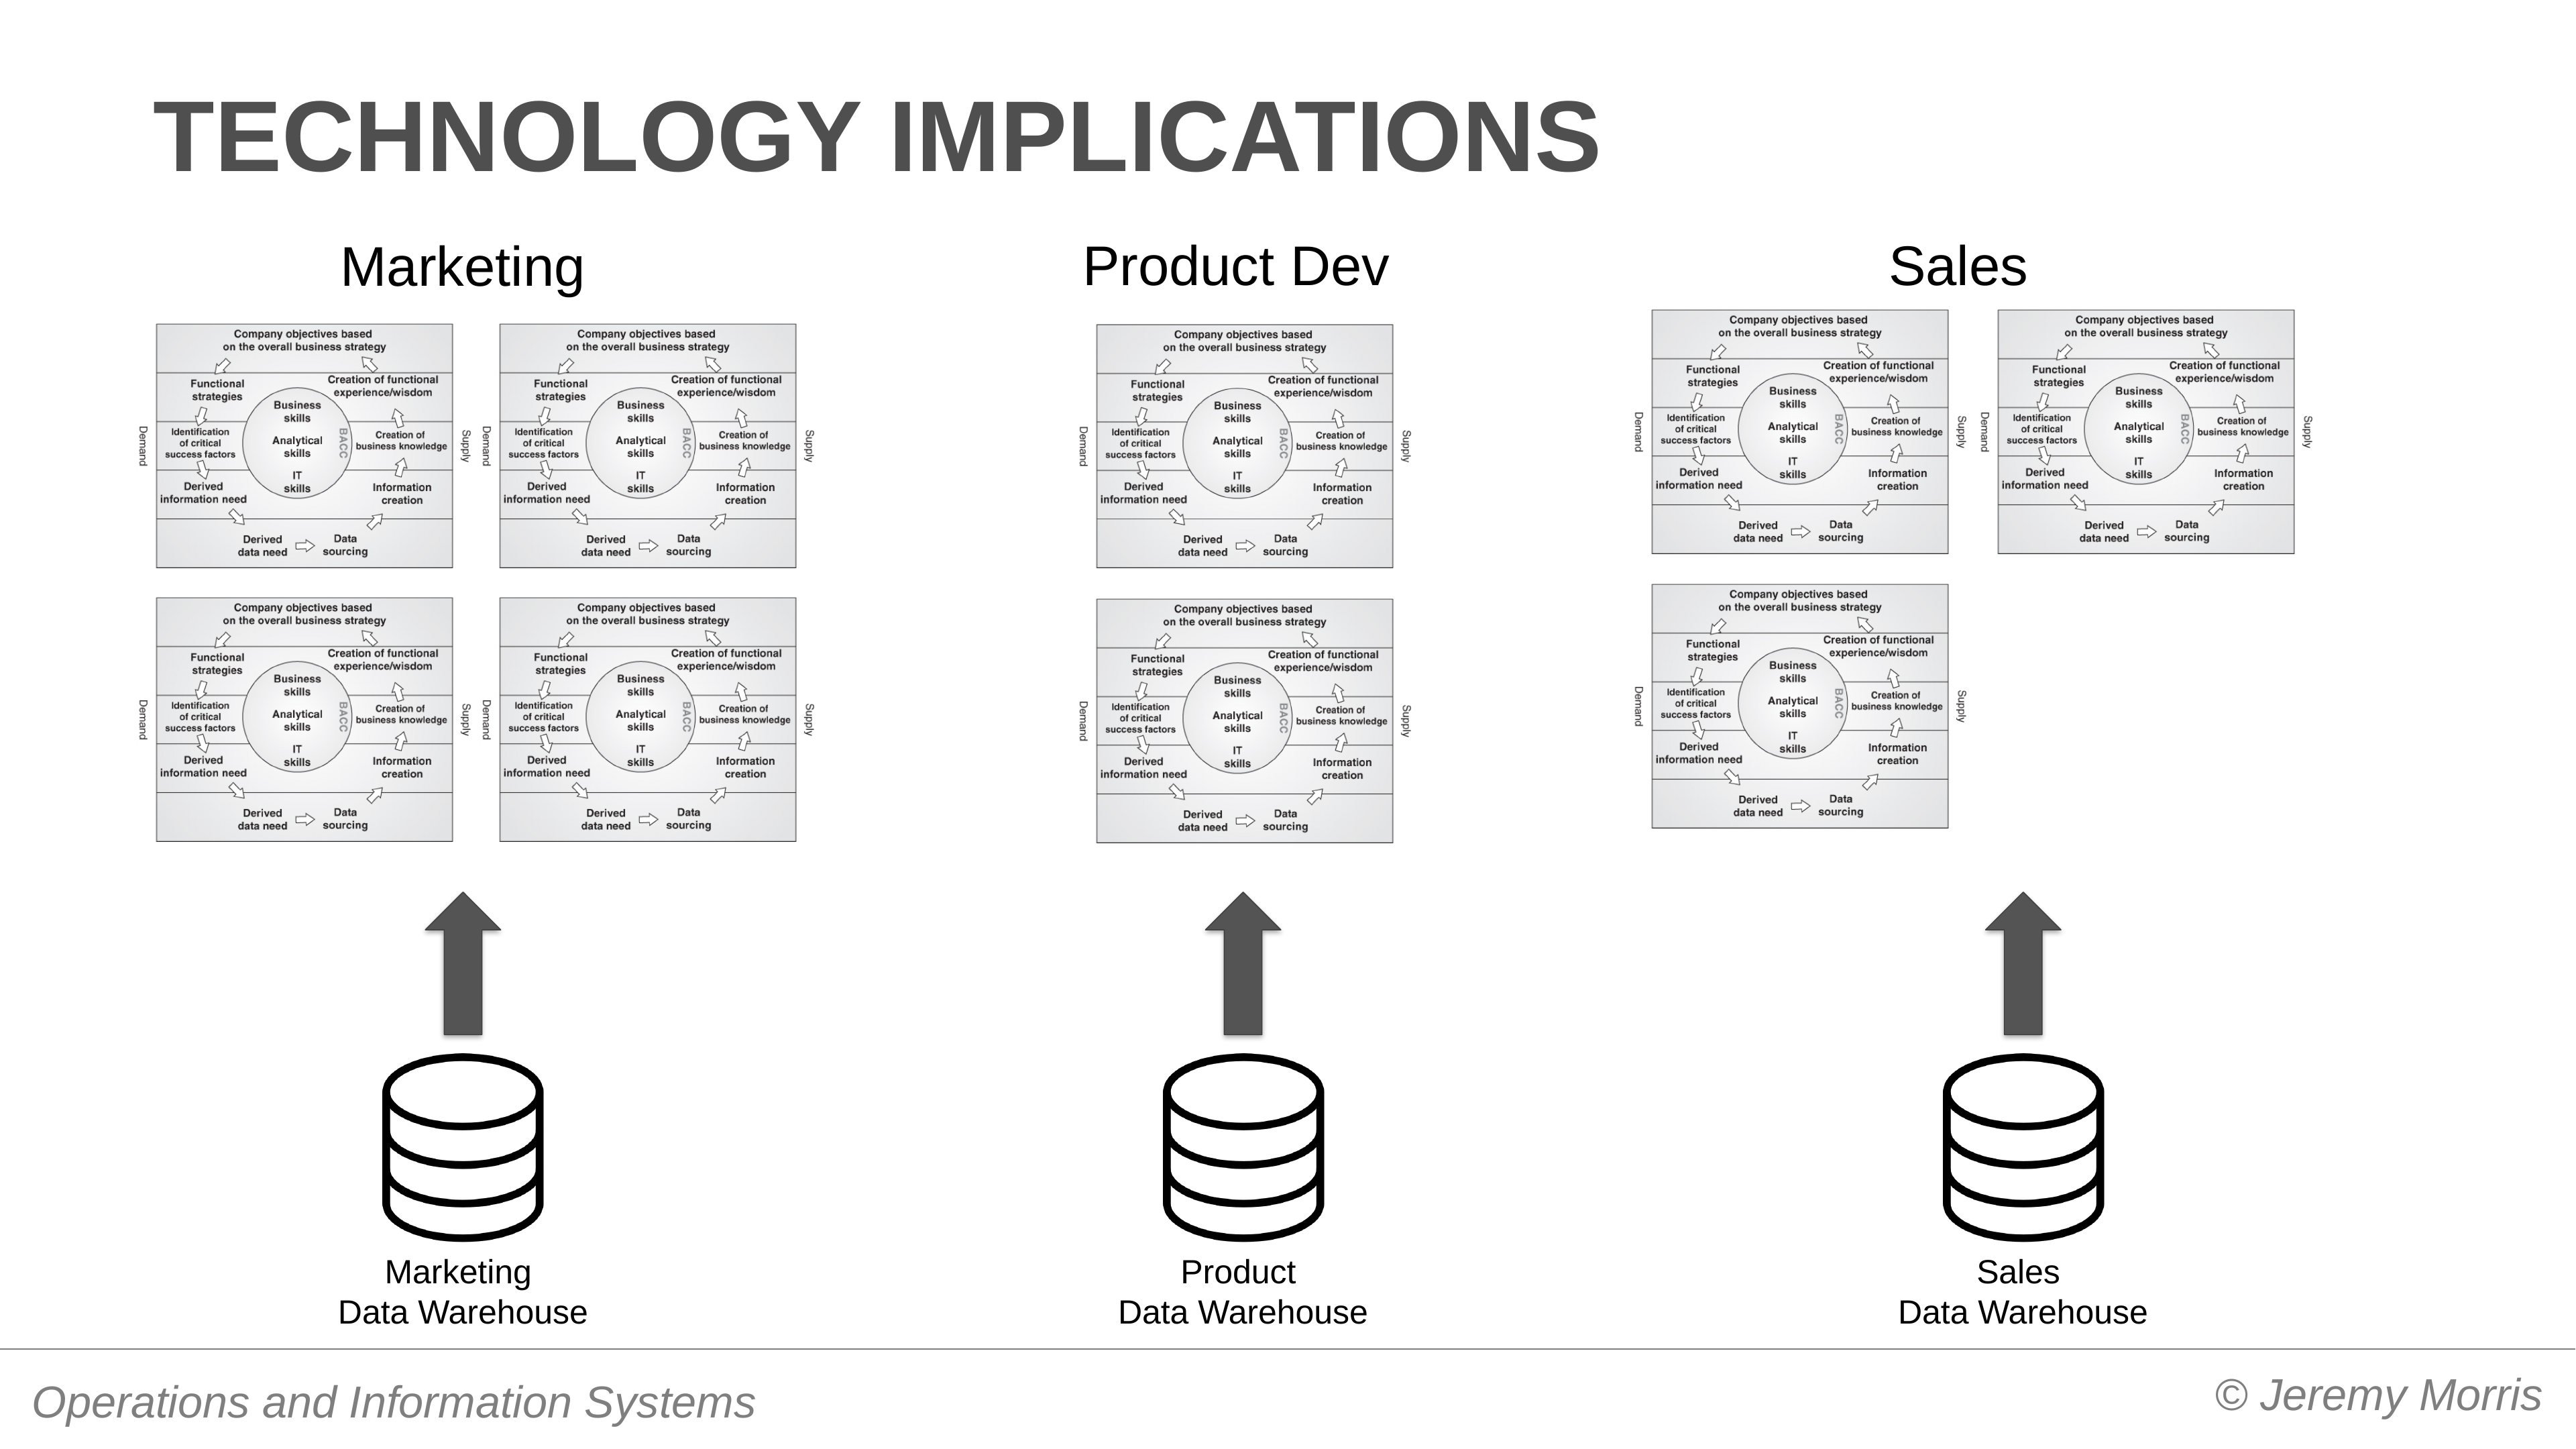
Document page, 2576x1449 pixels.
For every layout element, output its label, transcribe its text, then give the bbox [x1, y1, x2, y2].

text_box [1984, 892, 2062, 1036]
picture [367, 1053, 559, 1246]
text_box Product Dev [1070, 224, 1403, 302]
picture [129, 316, 818, 577]
picture [1971, 302, 2315, 563]
picture [1927, 1053, 2119, 1246]
picture [1625, 576, 1969, 837]
picture [1625, 302, 1969, 563]
title Technology implications [128, 53, 2447, 204]
text_box Marketing Data Warehouse [256, 1245, 670, 1336]
text_box Sales Data Warehouse [1816, 1245, 2231, 1336]
text_box [425, 892, 502, 1036]
picture [129, 590, 818, 851]
picture [1070, 591, 1414, 852]
text_box [1205, 892, 1282, 1036]
text_box Sales [1625, 224, 2292, 301]
text_box Marketing [129, 225, 796, 302]
text_box Product Data Warehouse [1036, 1245, 1451, 1336]
picture [1070, 316, 1414, 578]
picture [1147, 1053, 1339, 1246]
